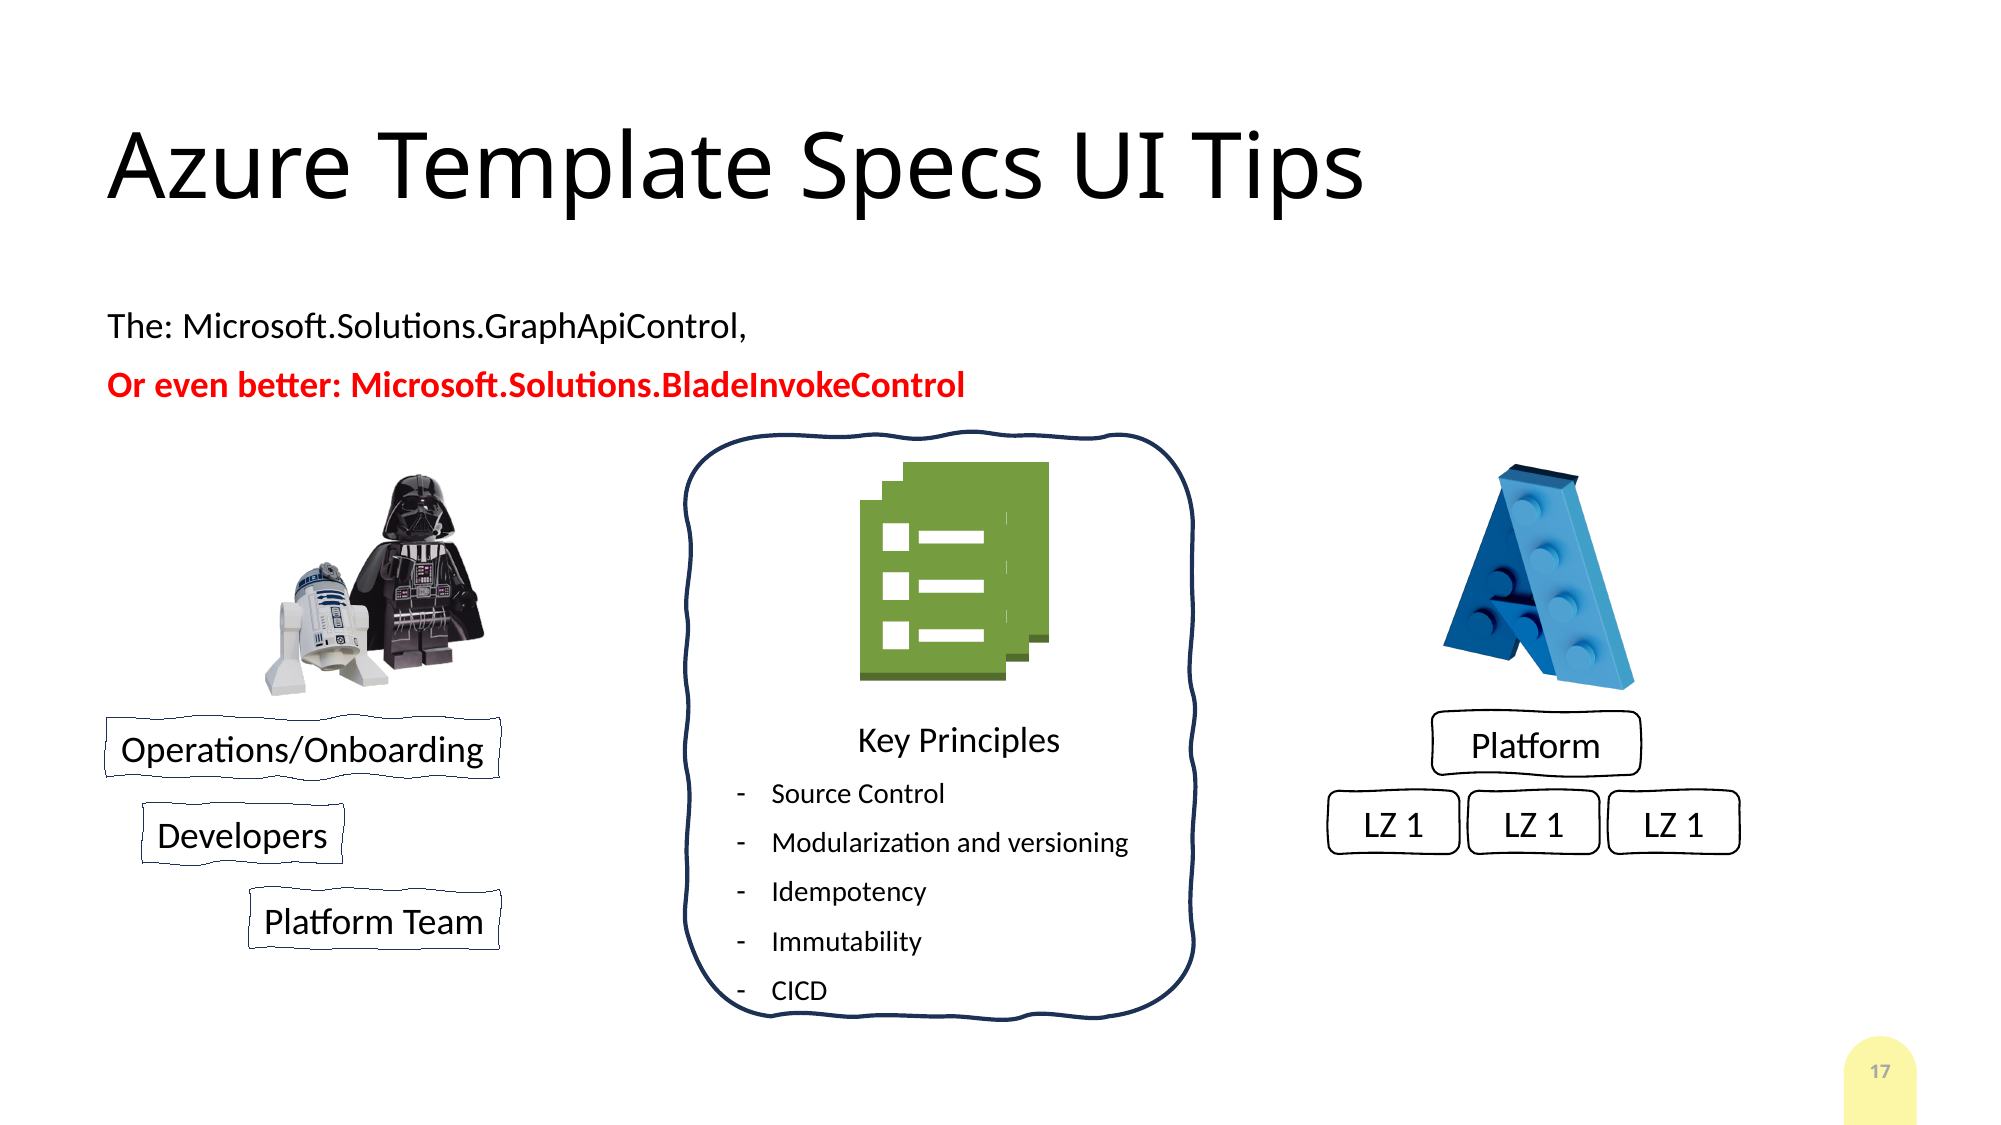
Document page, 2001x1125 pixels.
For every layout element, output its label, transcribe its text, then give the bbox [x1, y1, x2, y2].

text_box Key Principles Source Control Modularization and versioning Idempotency Immutability CICD [1118, 713, 1198, 1017]
text_box Developers [141, 802, 345, 866]
slide_number 17 [1853, 1042, 1908, 1103]
text_box Operations/Onboarding [104, 715, 502, 781]
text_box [231, 466, 490, 723]
text_box LZ 1 [1606, 788, 1741, 856]
text_box LZ 1 [1326, 788, 1461, 856]
text_box [683, 433, 1197, 1021]
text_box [832, 432, 1078, 711]
title Azure Template Specs UI Tips [92, 59, 1908, 278]
picture [1393, 414, 1717, 737]
text_box LZ 1 [1466, 788, 1601, 856]
text_box Platform [1430, 737, 1643, 778]
list The: Microsoft.Solutions.GraphApiControl, Or even better: Microsoft.Solutions.BladeInvokeControl [92, 299, 1908, 414]
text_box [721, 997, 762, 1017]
text_box Platform Team [248, 886, 502, 950]
